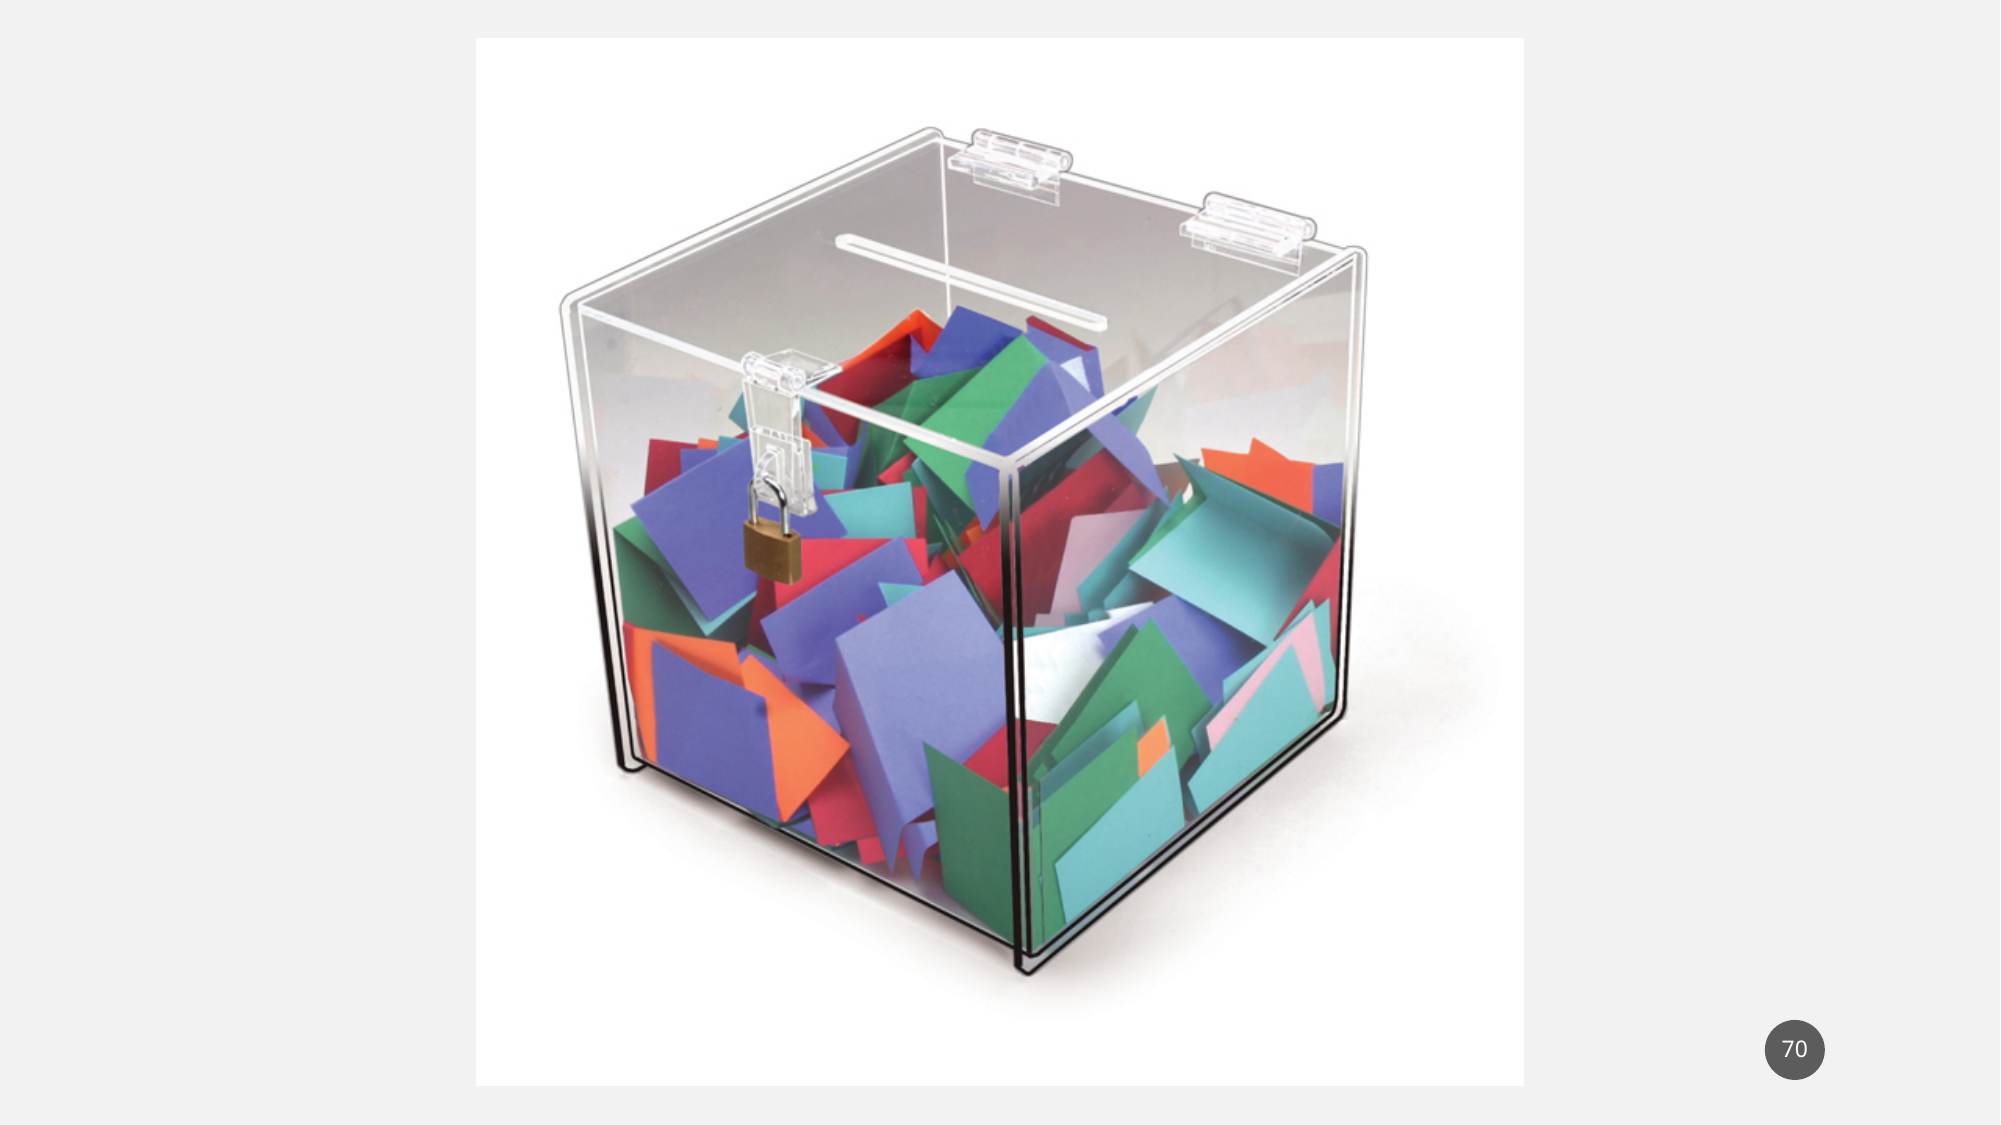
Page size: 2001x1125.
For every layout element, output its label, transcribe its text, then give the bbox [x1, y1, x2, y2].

slide_number 70 [1764, 1019, 1825, 1080]
picture [476, 38, 1524, 1086]
